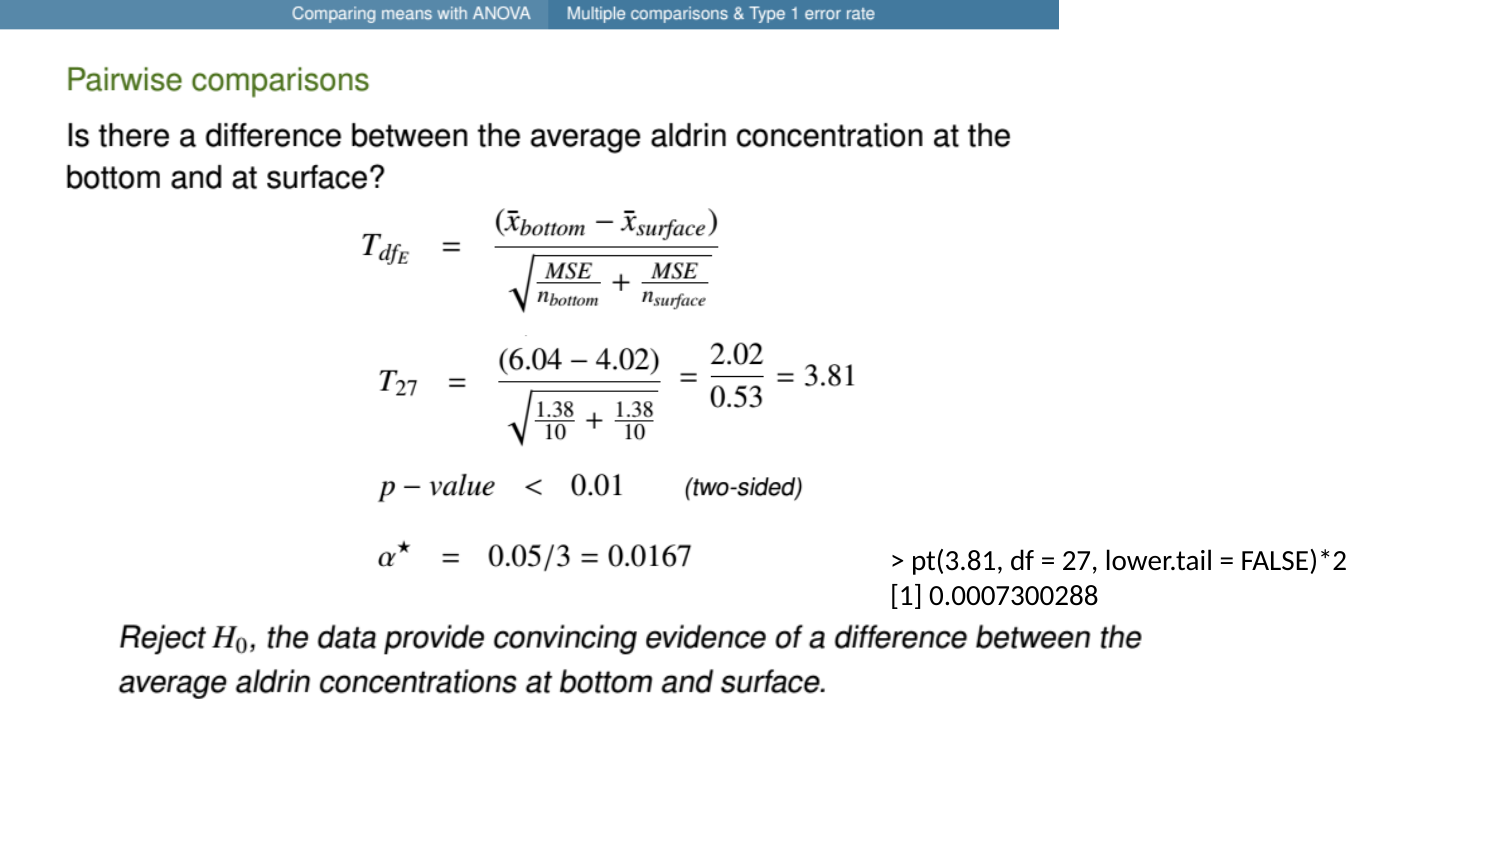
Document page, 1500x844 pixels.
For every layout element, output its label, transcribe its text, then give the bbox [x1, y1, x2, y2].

picture [115, 613, 1150, 703]
picture [363, 534, 695, 578]
text_box > pt(3.81, df = 27, lower.tail = FALSE)*2 [1] 0.0007300288 [874, 526, 1388, 640]
picture [375, 462, 808, 514]
picture [0, 0, 1059, 324]
picture [676, 338, 862, 420]
picture [375, 335, 663, 450]
